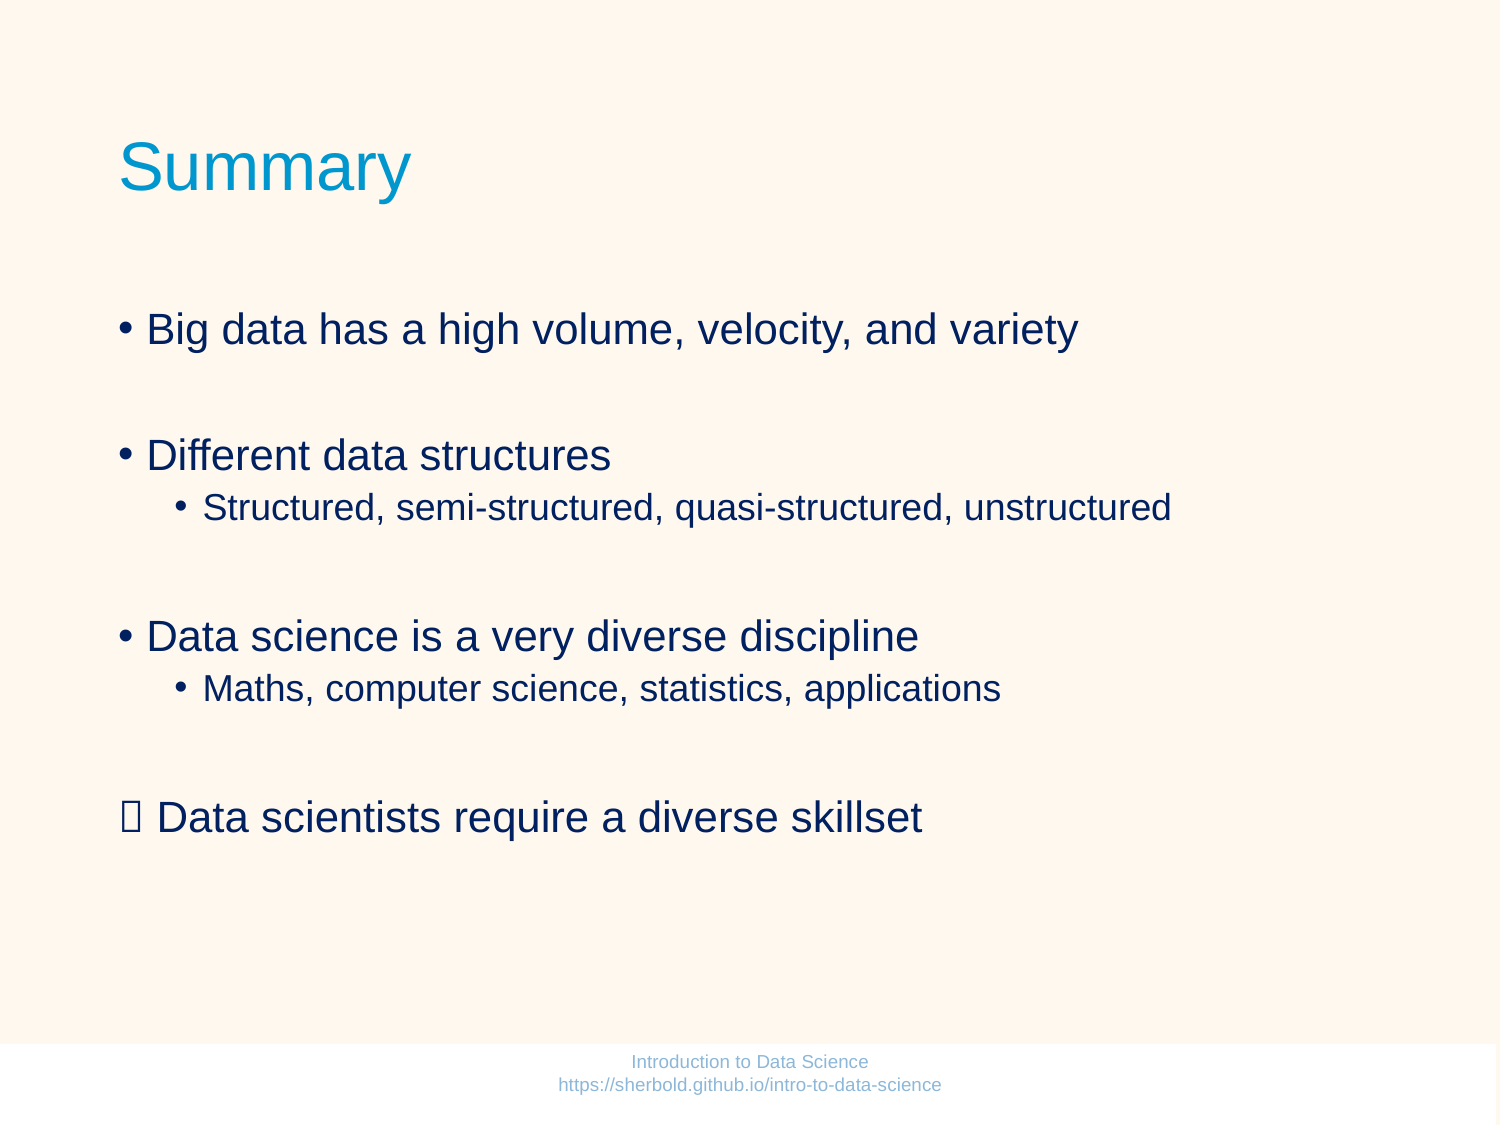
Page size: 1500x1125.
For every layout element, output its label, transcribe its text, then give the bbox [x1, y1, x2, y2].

title Summary [103, 59, 1397, 278]
footer Introduction to Data Science https://sherbold.github.io/intro-to-data-science [496, 1042, 1004, 1103]
list Big data has a high volume, velocity, and variety Different data structures Structured, semi-structured, quasi-structured, unstructured Data science is a very diverse discipline Maths, computer science, statistics, applications  Data scientists require a diverse skillset [103, 299, 1397, 1014]
